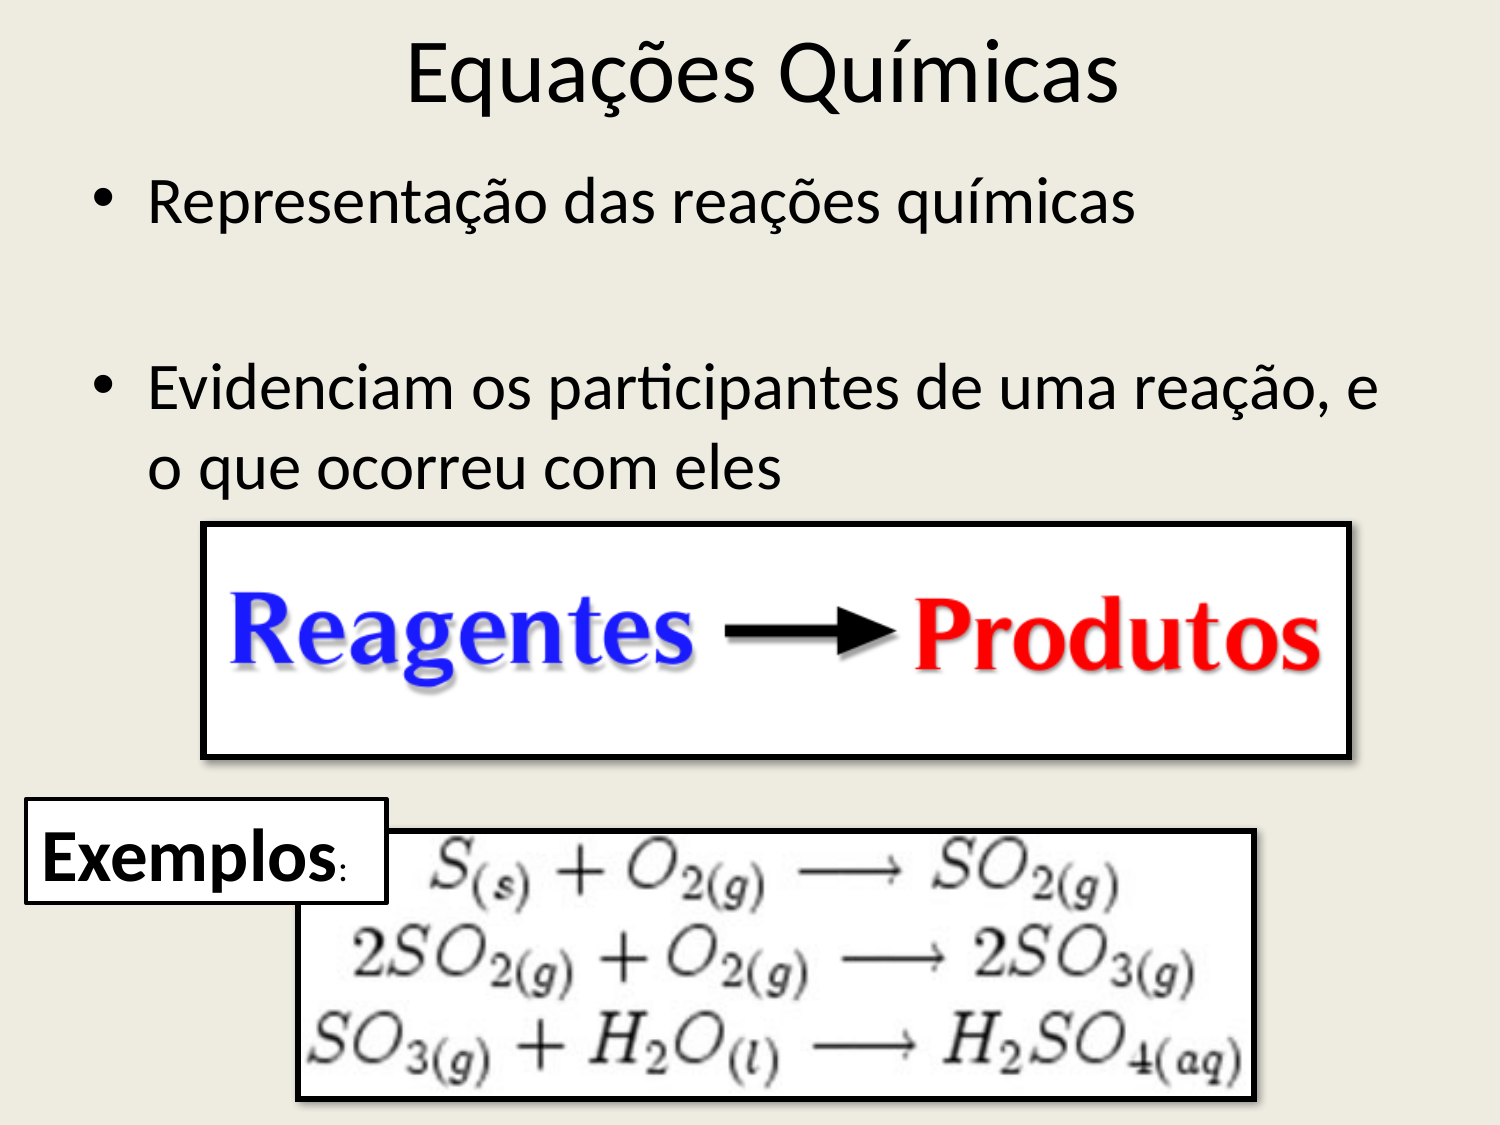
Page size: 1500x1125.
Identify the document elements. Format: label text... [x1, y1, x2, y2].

list Representação das reações químicas Evidenciam os participantes de uma reação, e o que ocorreu com eles [76, 149, 1427, 892]
text_box Exemplos: [24, 797, 389, 905]
picture [300, 833, 1252, 1097]
picture [206, 526, 1346, 754]
title Equações Químicas [88, 0, 1439, 160]
